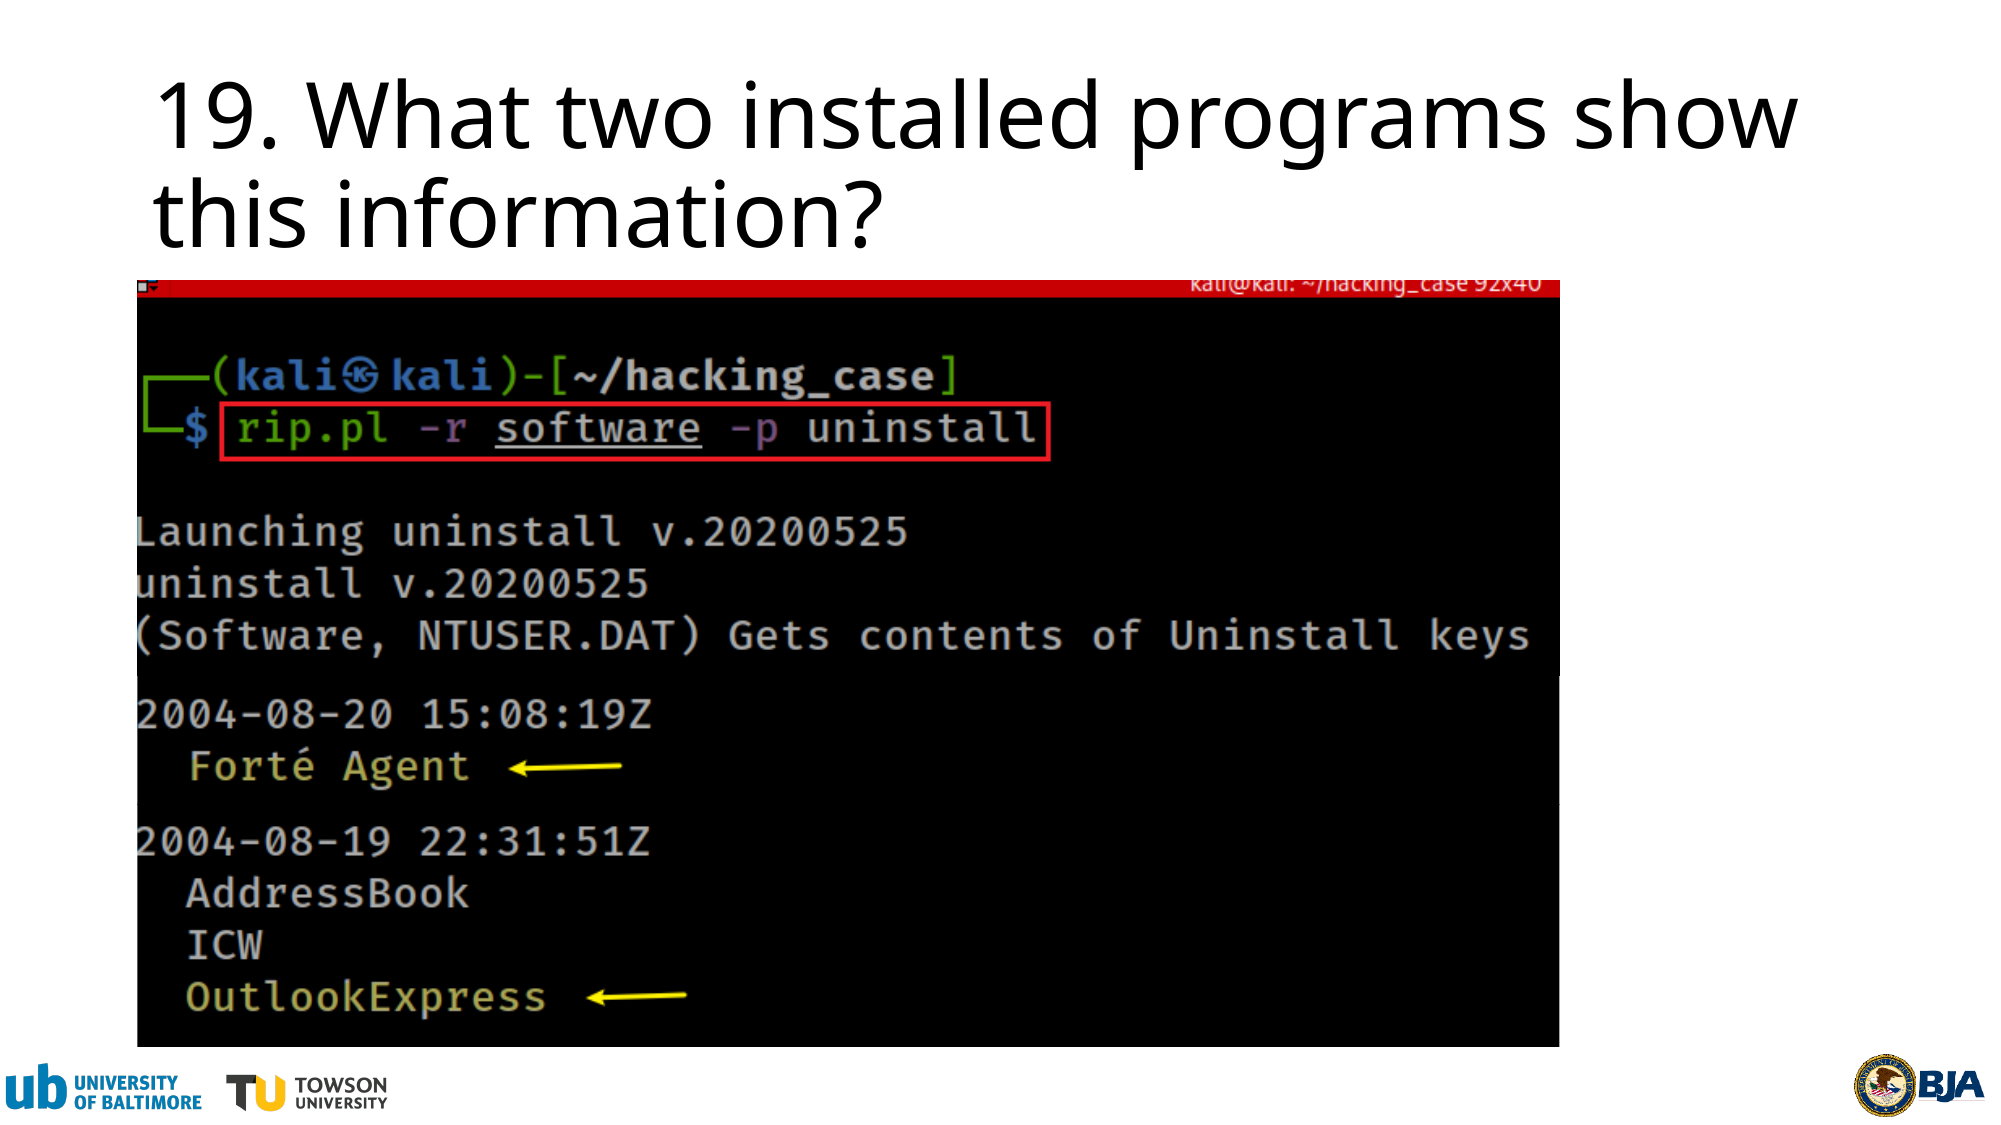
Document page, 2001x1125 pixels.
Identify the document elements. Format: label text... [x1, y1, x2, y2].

picture [0, 280, 1560, 1125]
picture [1854, 1054, 1986, 1117]
title 19. What two installed programs show this information? [137, 59, 1863, 278]
